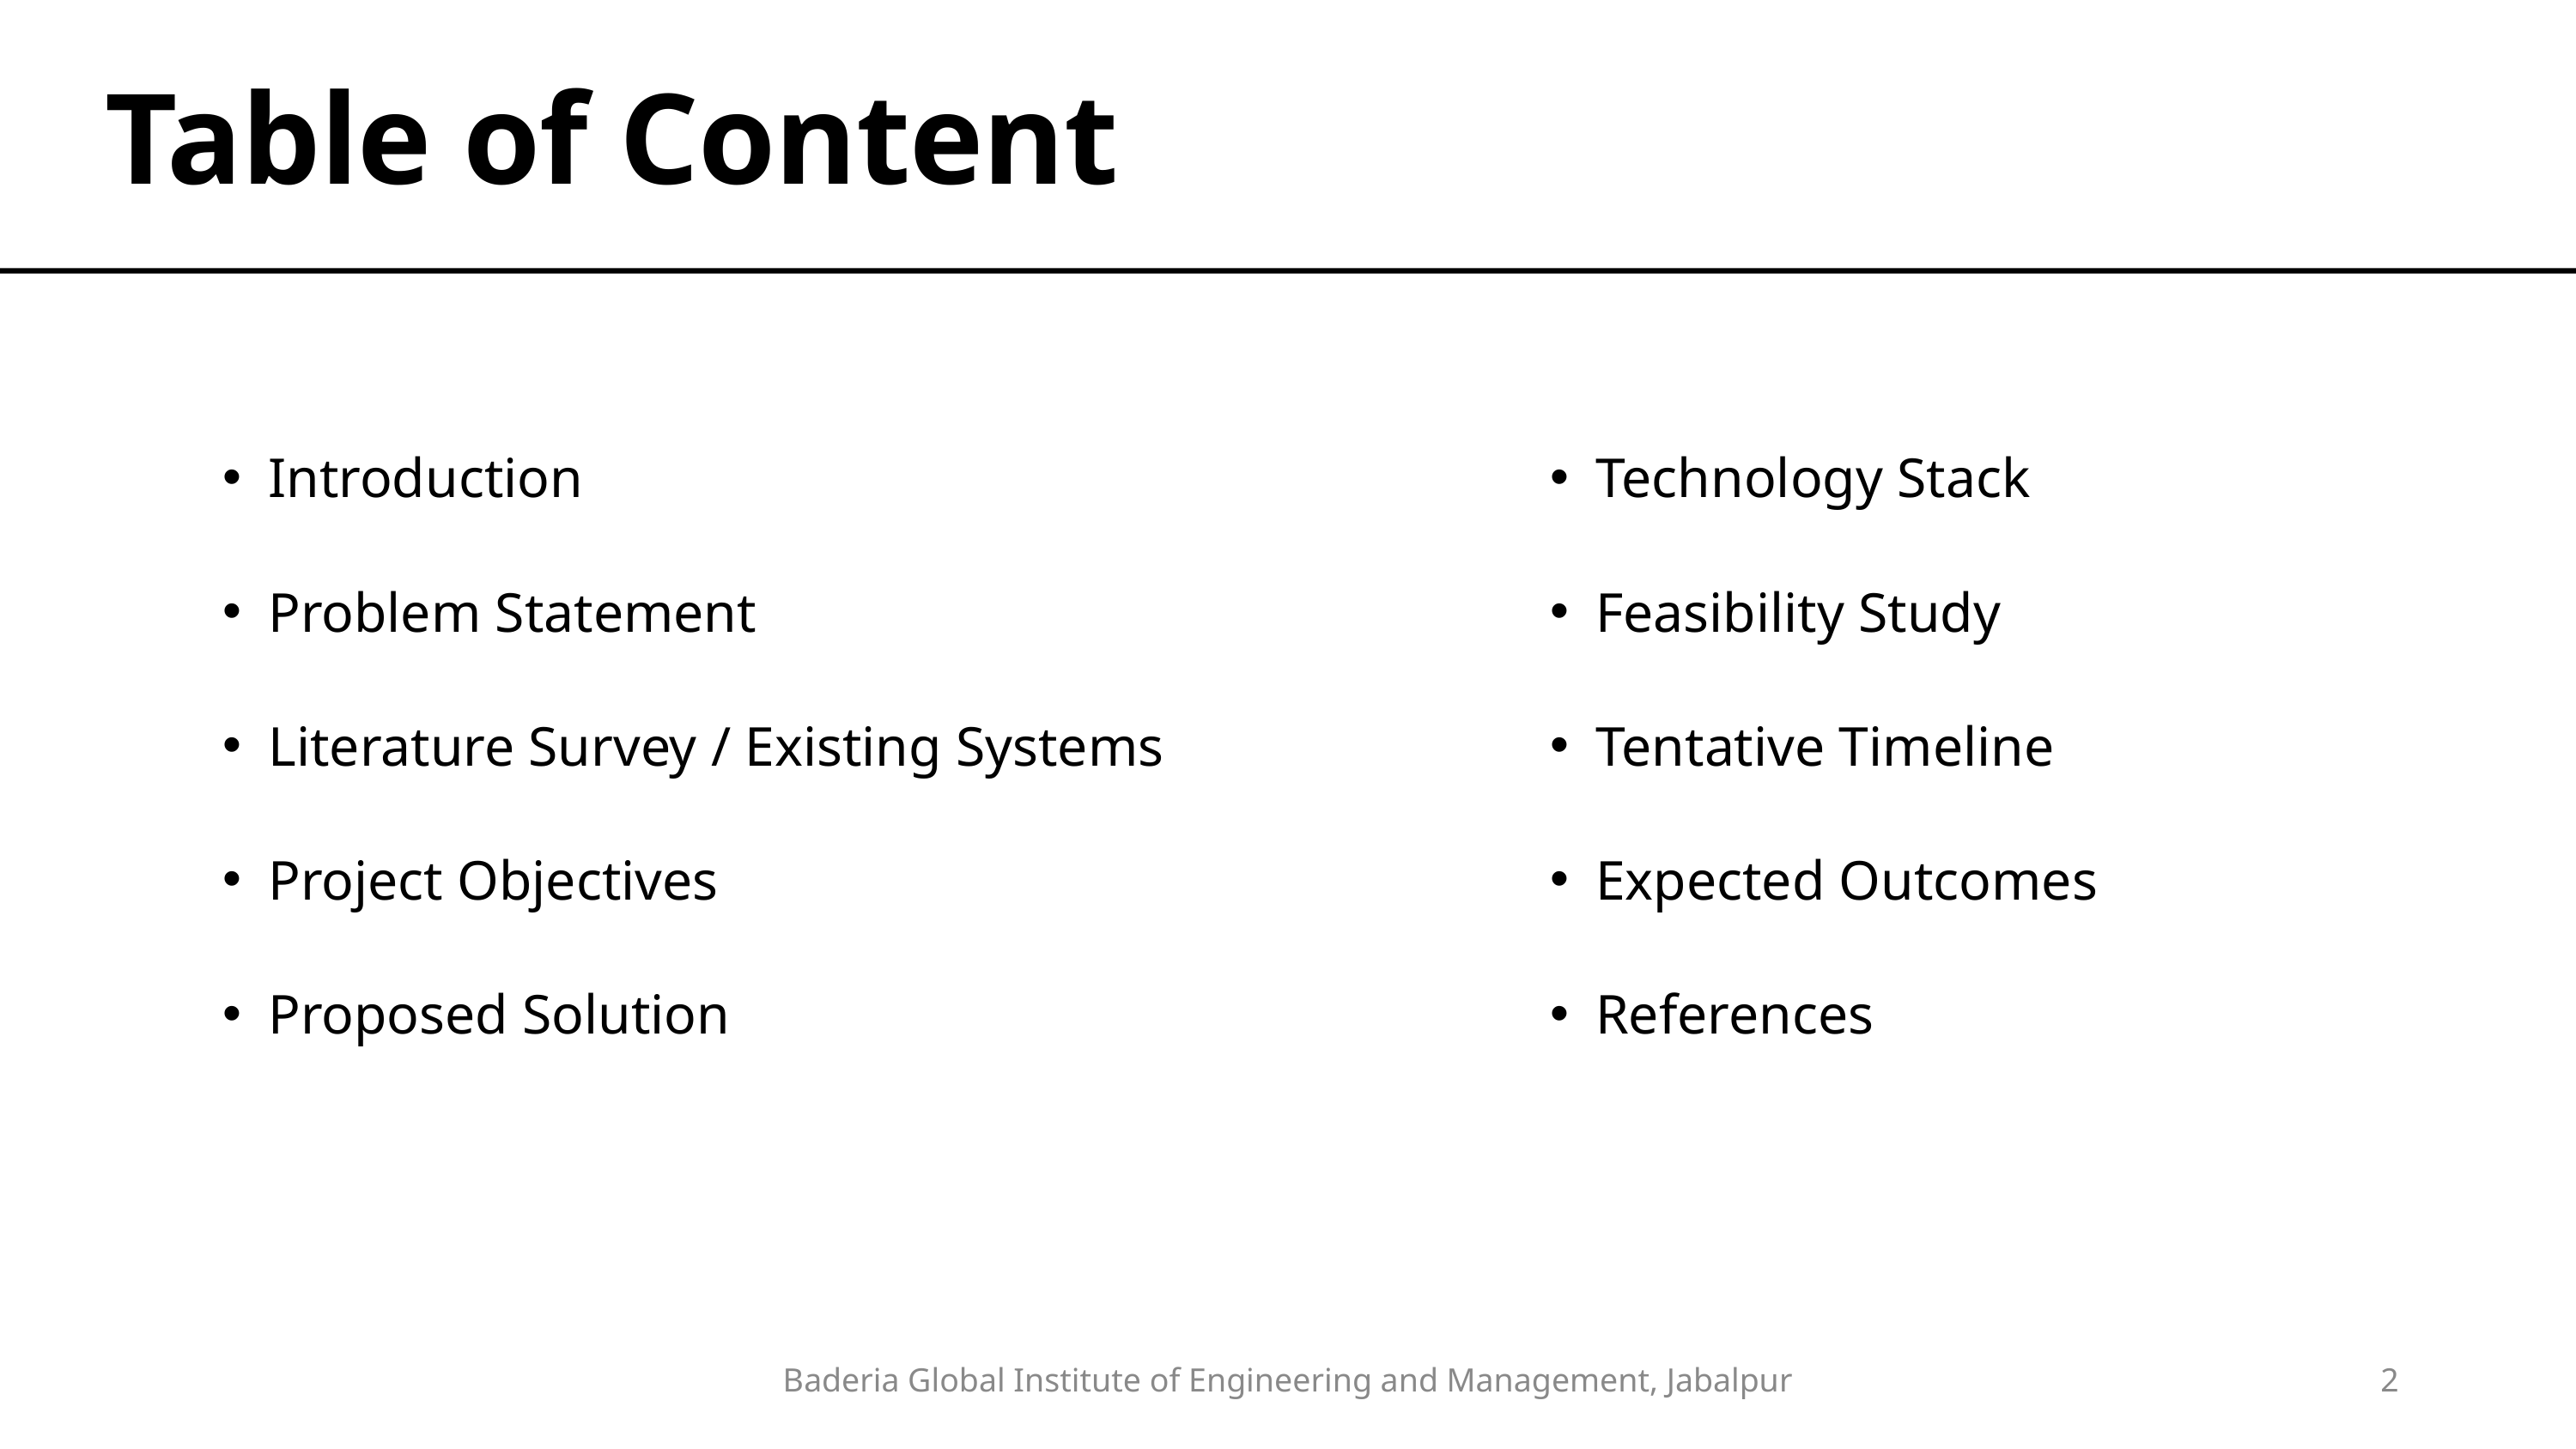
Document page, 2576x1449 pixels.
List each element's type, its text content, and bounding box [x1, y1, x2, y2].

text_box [1819, 1342, 2399, 1421]
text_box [105, 4, 2328, 286]
text_box Introduction Problem Statement Literature Survey / Existing Systems Project Objectives Proposed Solution [177, 373, 1247, 1046]
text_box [702, 1342, 1818, 1421]
text_box Technology Stack Feasibility Study Tentative Timeline Expected Outcomes References [1504, 373, 2573, 1046]
